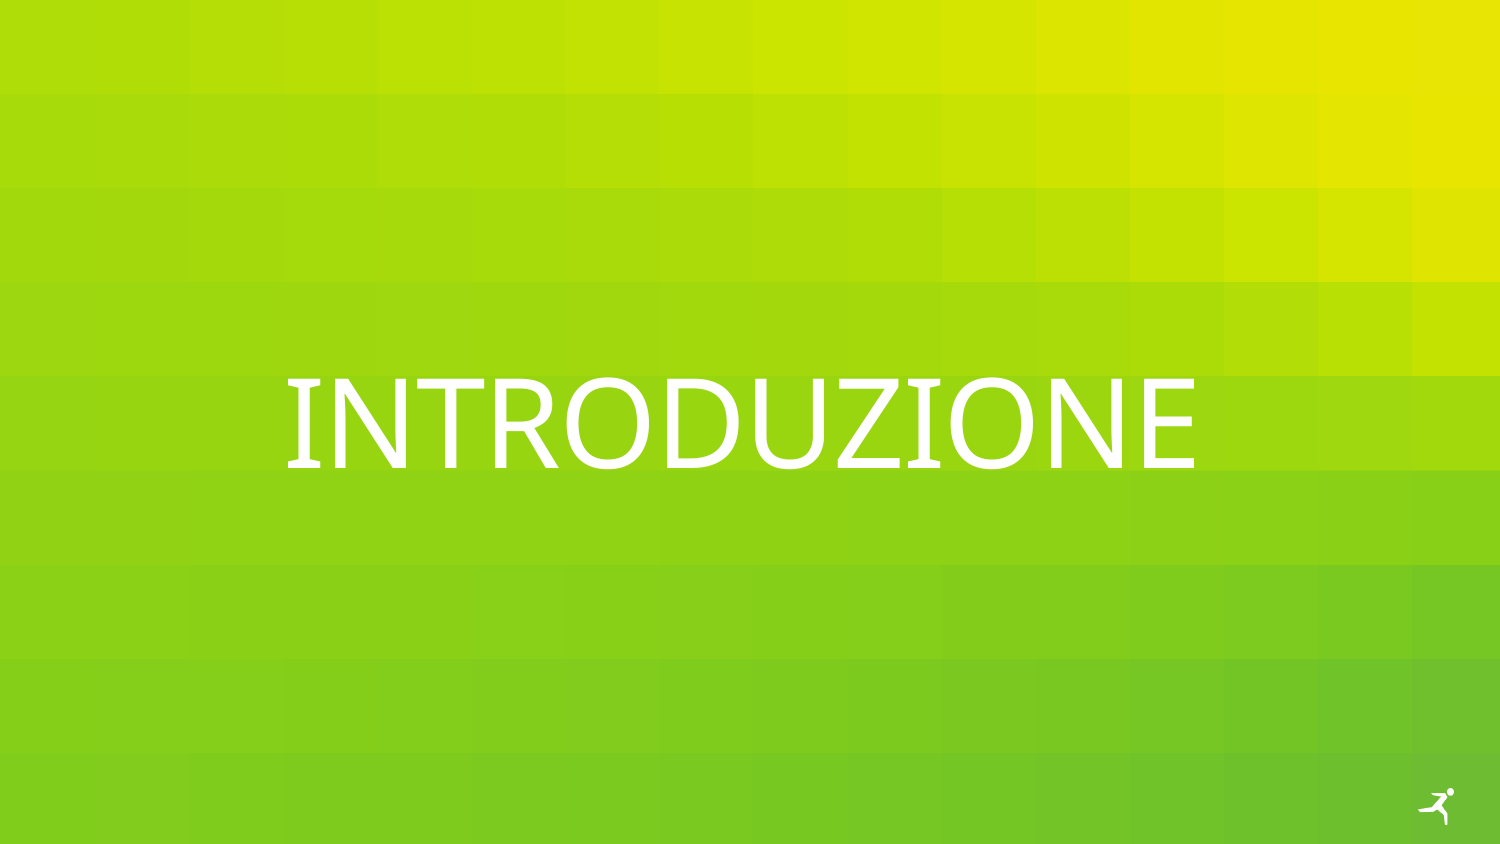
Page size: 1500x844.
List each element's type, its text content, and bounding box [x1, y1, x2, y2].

title INTRODUZIONE [128, 225, 1372, 493]
picture [0, 0, 1500, 844]
